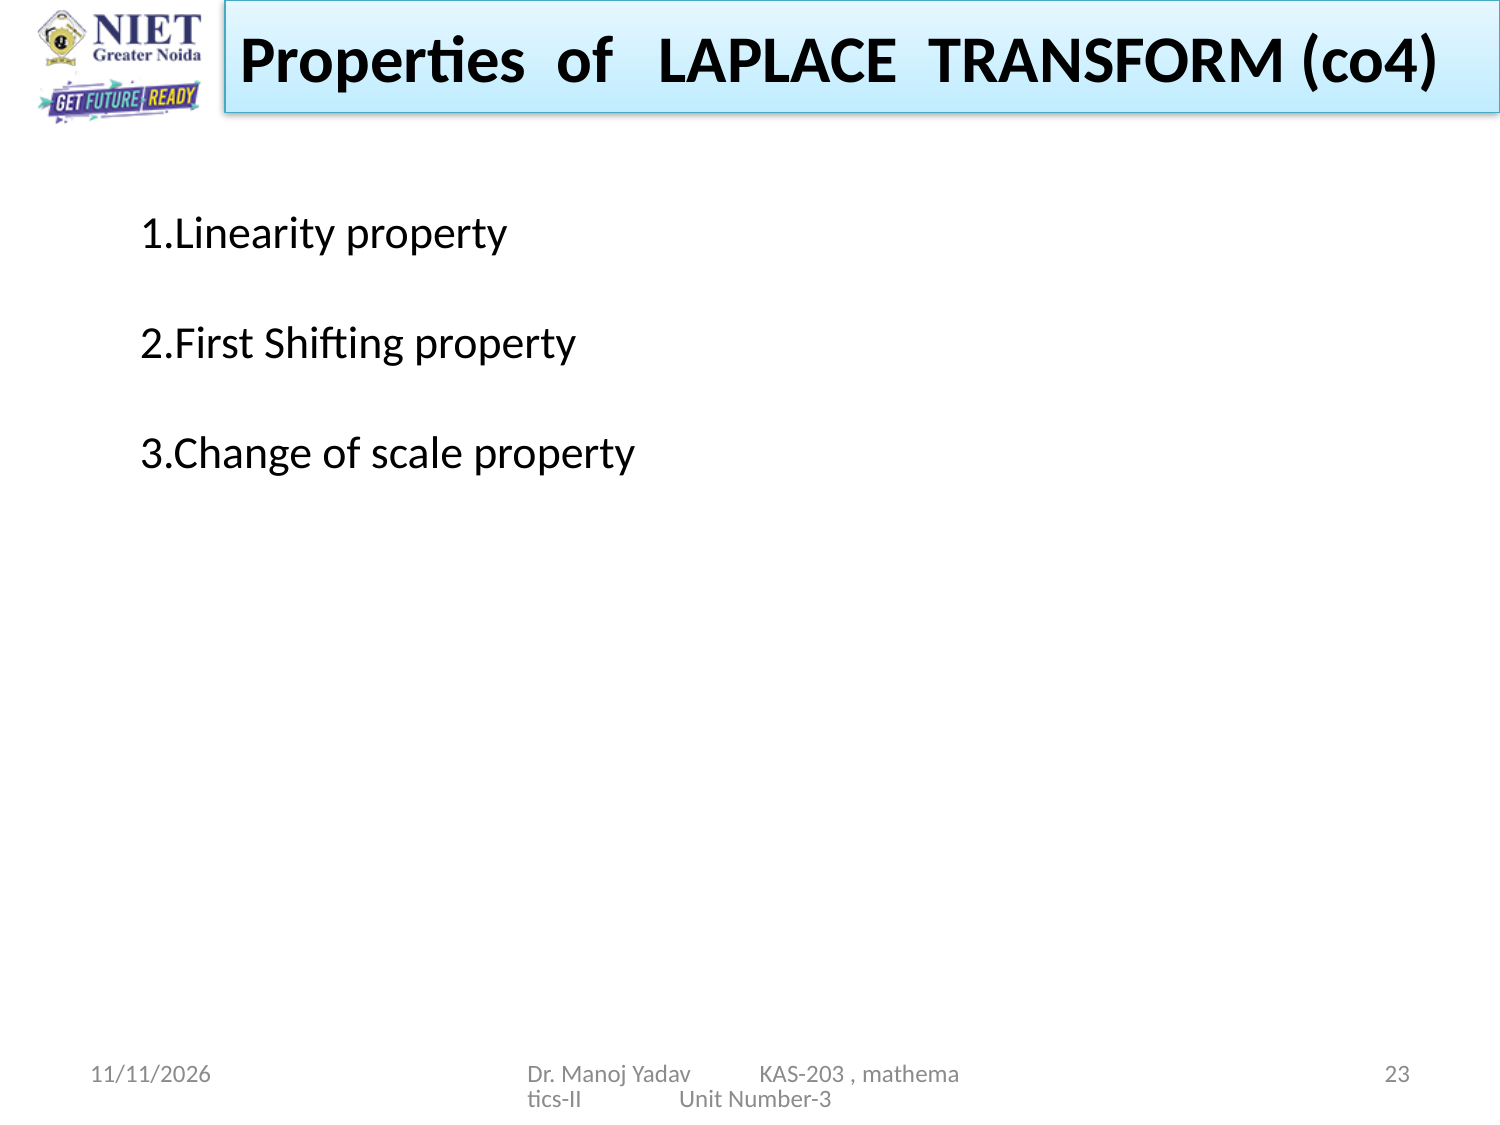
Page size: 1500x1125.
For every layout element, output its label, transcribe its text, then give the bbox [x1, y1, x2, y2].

picture [0, 0, 238, 135]
footer Dr. Manoj Yadav KAS-203 , mathematics-II Unit Number-3 [512, 1042, 988, 1103]
slide_number 23 [1074, 1042, 1425, 1103]
text_box Properties of LAPLACE TRANSFORM (co4) [238, 0, 1500, 113]
text_box 1.Linearity property 2.First Shifting property 3.Change of scale property [124, 125, 1388, 850]
slide_number 05-Jun-21 [75, 1042, 425, 1103]
